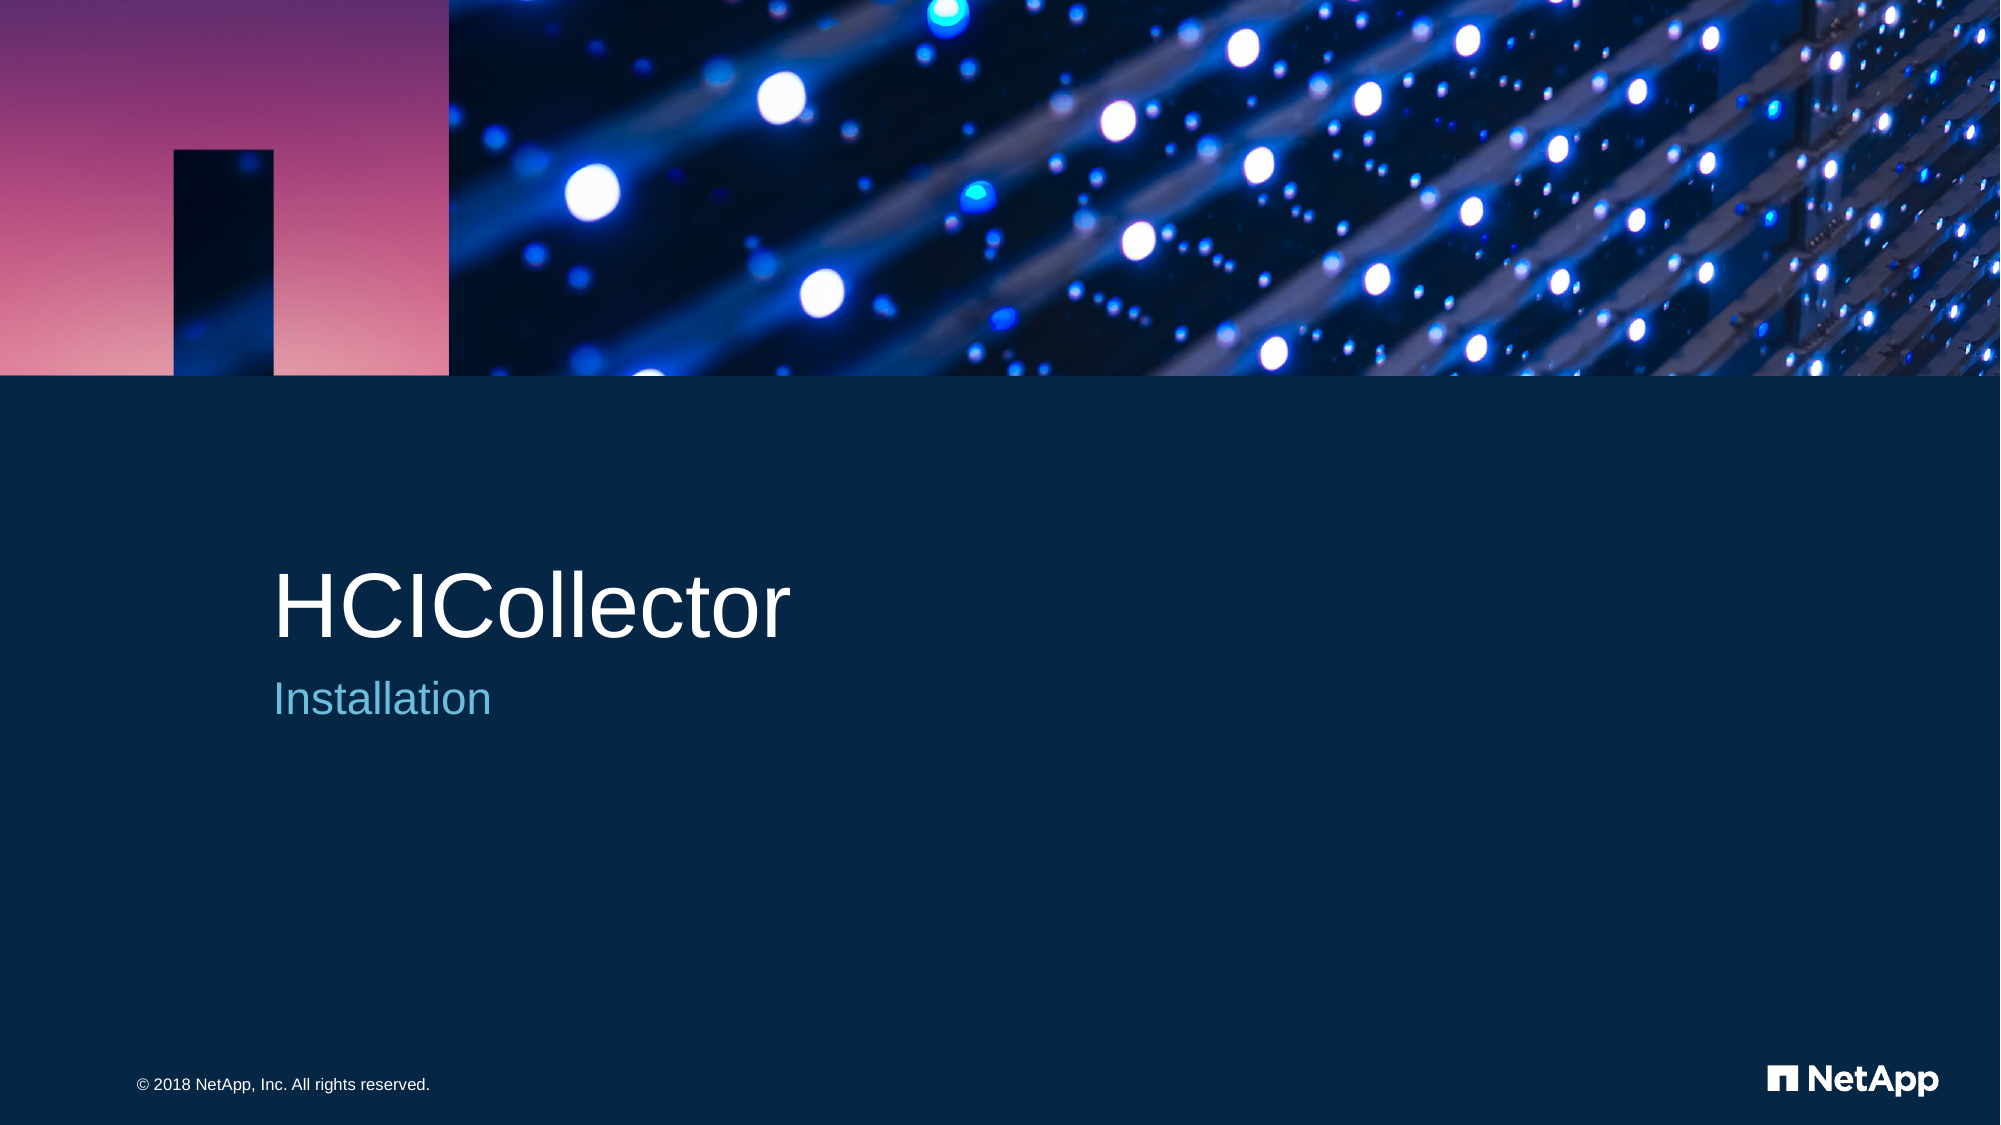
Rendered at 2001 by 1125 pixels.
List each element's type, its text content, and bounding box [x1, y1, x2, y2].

picture [0, 0, 2000, 376]
footer © 2018 NetApp, Inc. All rights reserved. [121, 1061, 1195, 1102]
title HCICollector [257, 424, 1743, 666]
list Installation [257, 670, 1743, 823]
